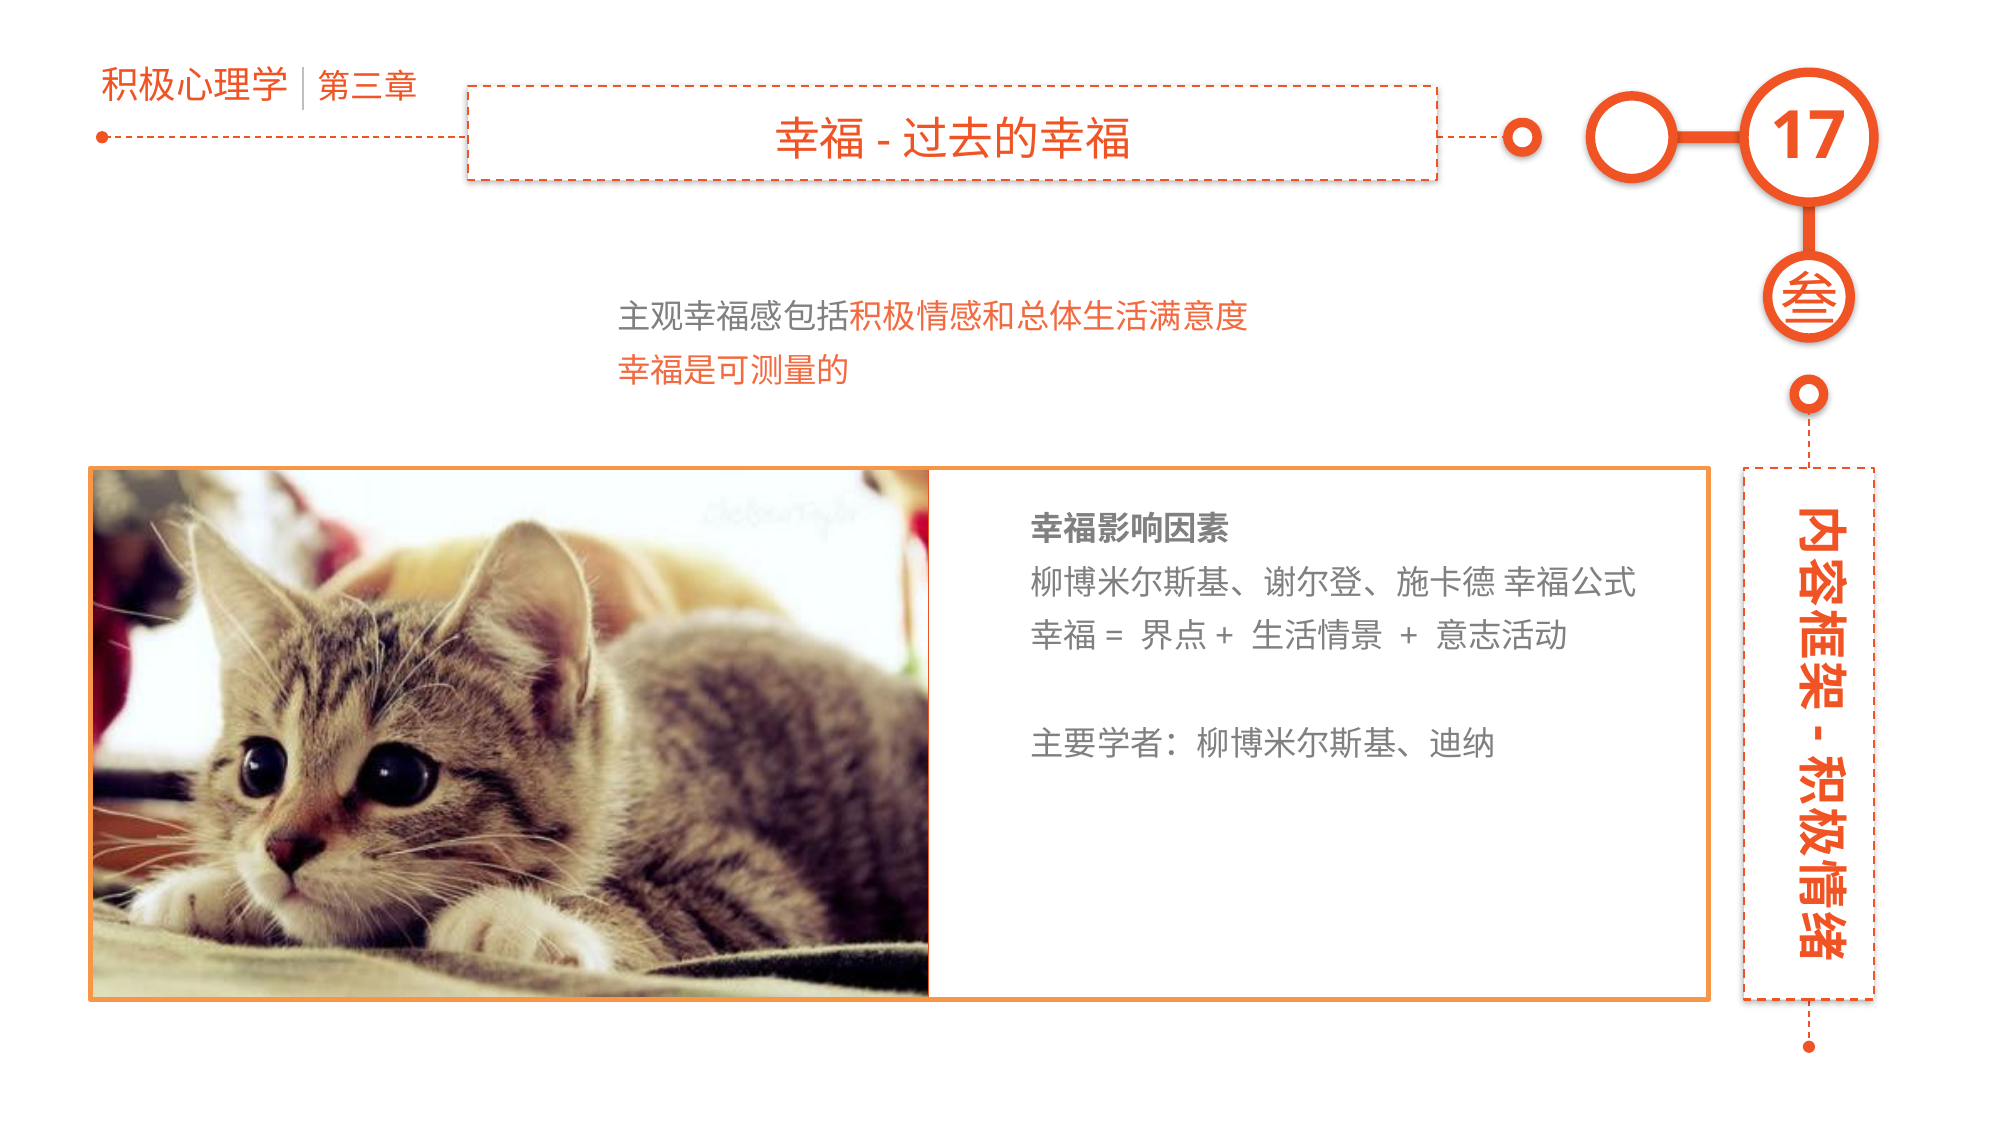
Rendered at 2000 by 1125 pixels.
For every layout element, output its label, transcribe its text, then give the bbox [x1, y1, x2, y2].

text_box 主观幸福感包括积极情感和总体生活满意度 幸福是可测量的 [527, 273, 1437, 397]
picture [89, 467, 930, 1000]
text_box [930, 467, 1709, 1000]
text_box 幸福-过去的幸福 [468, 90, 1437, 173]
